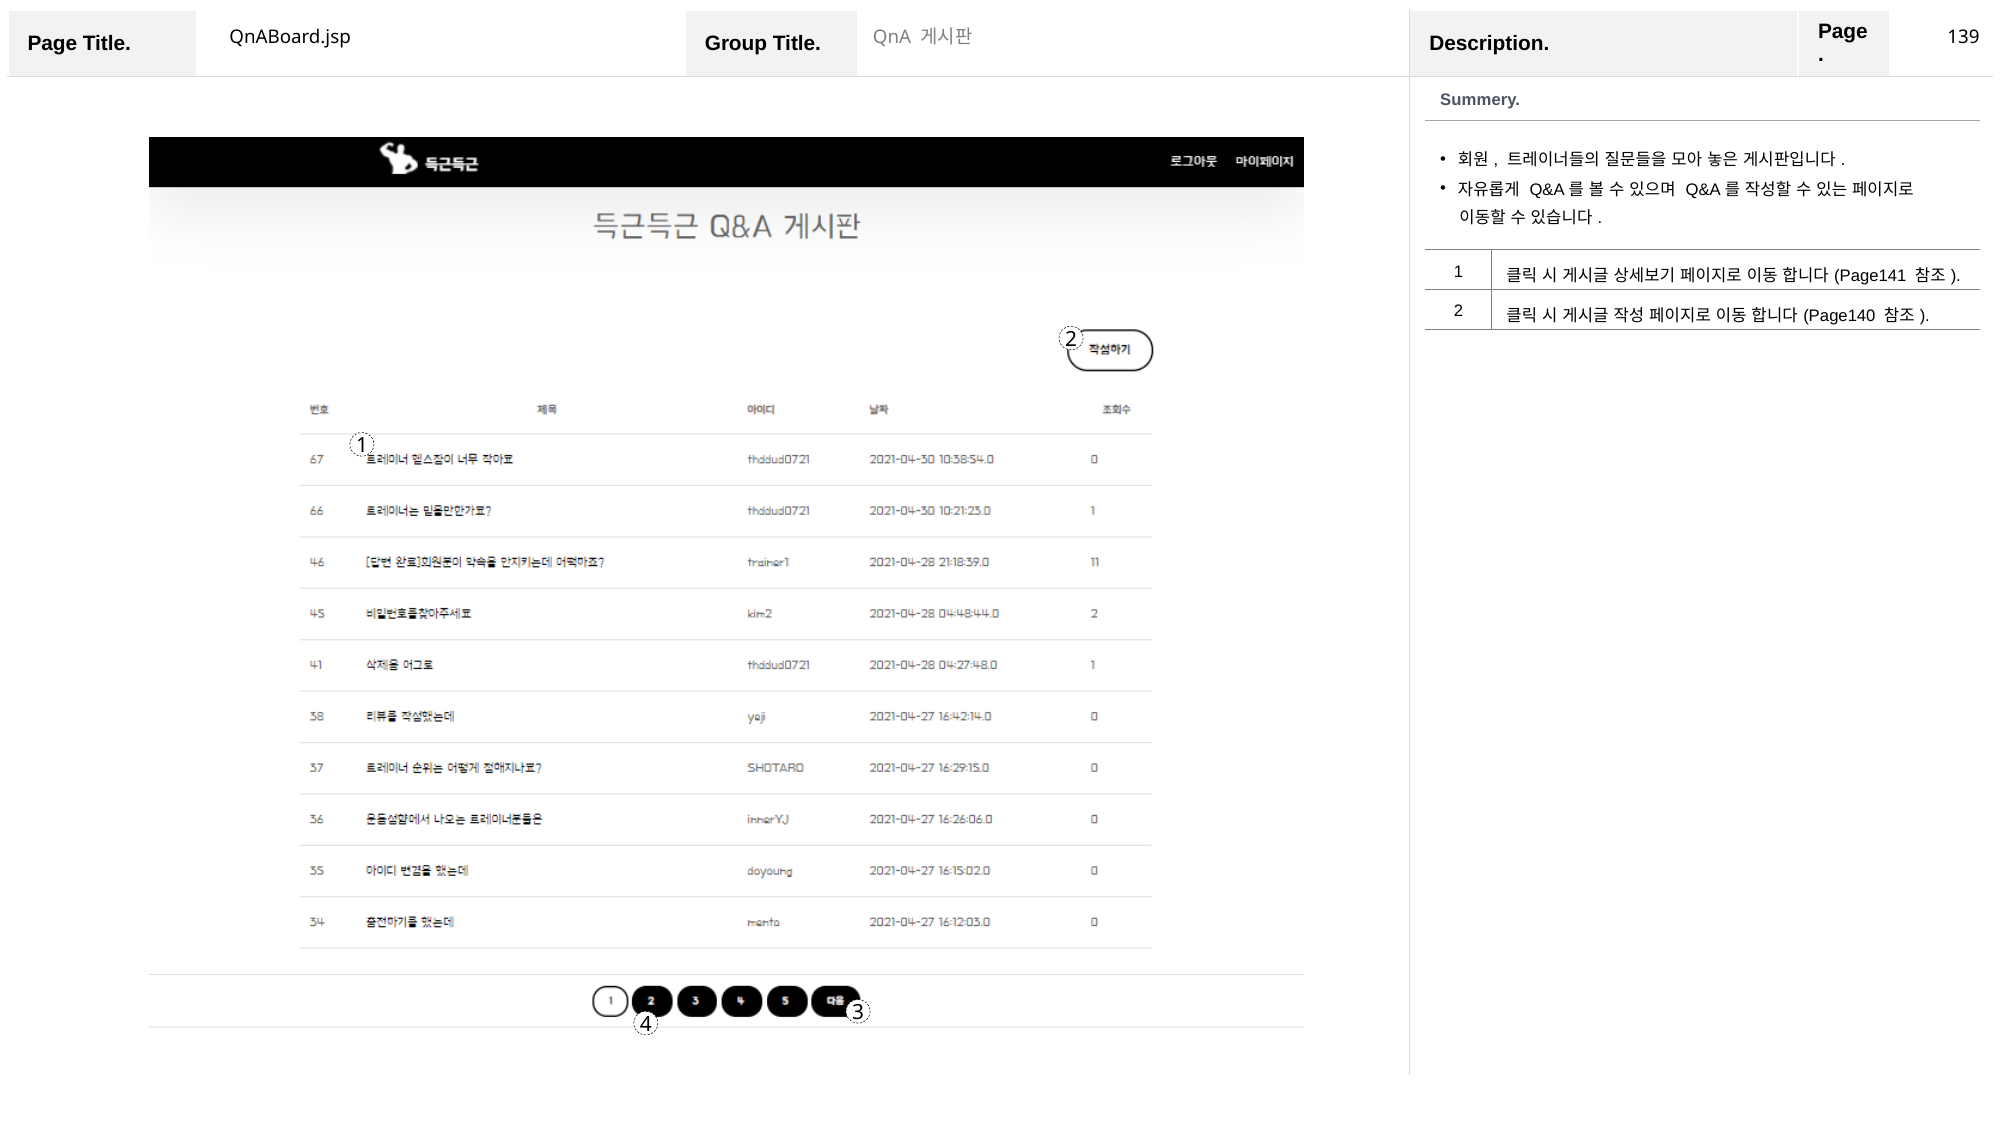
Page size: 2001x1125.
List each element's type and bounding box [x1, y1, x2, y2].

picture [149, 136, 1304, 1029]
table_cell [1425, 250, 1491, 289]
table_header [1425, 78, 1980, 120]
table_cell [1425, 290, 1491, 329]
text_box [633, 1029, 659, 1037]
text_box [1932, 17, 1995, 55]
list [858, 18, 1405, 55]
table_cell [1492, 290, 1980, 329]
list [196, 18, 684, 55]
table_cell [1425, 121, 1980, 249]
table_cell [1492, 250, 1980, 289]
